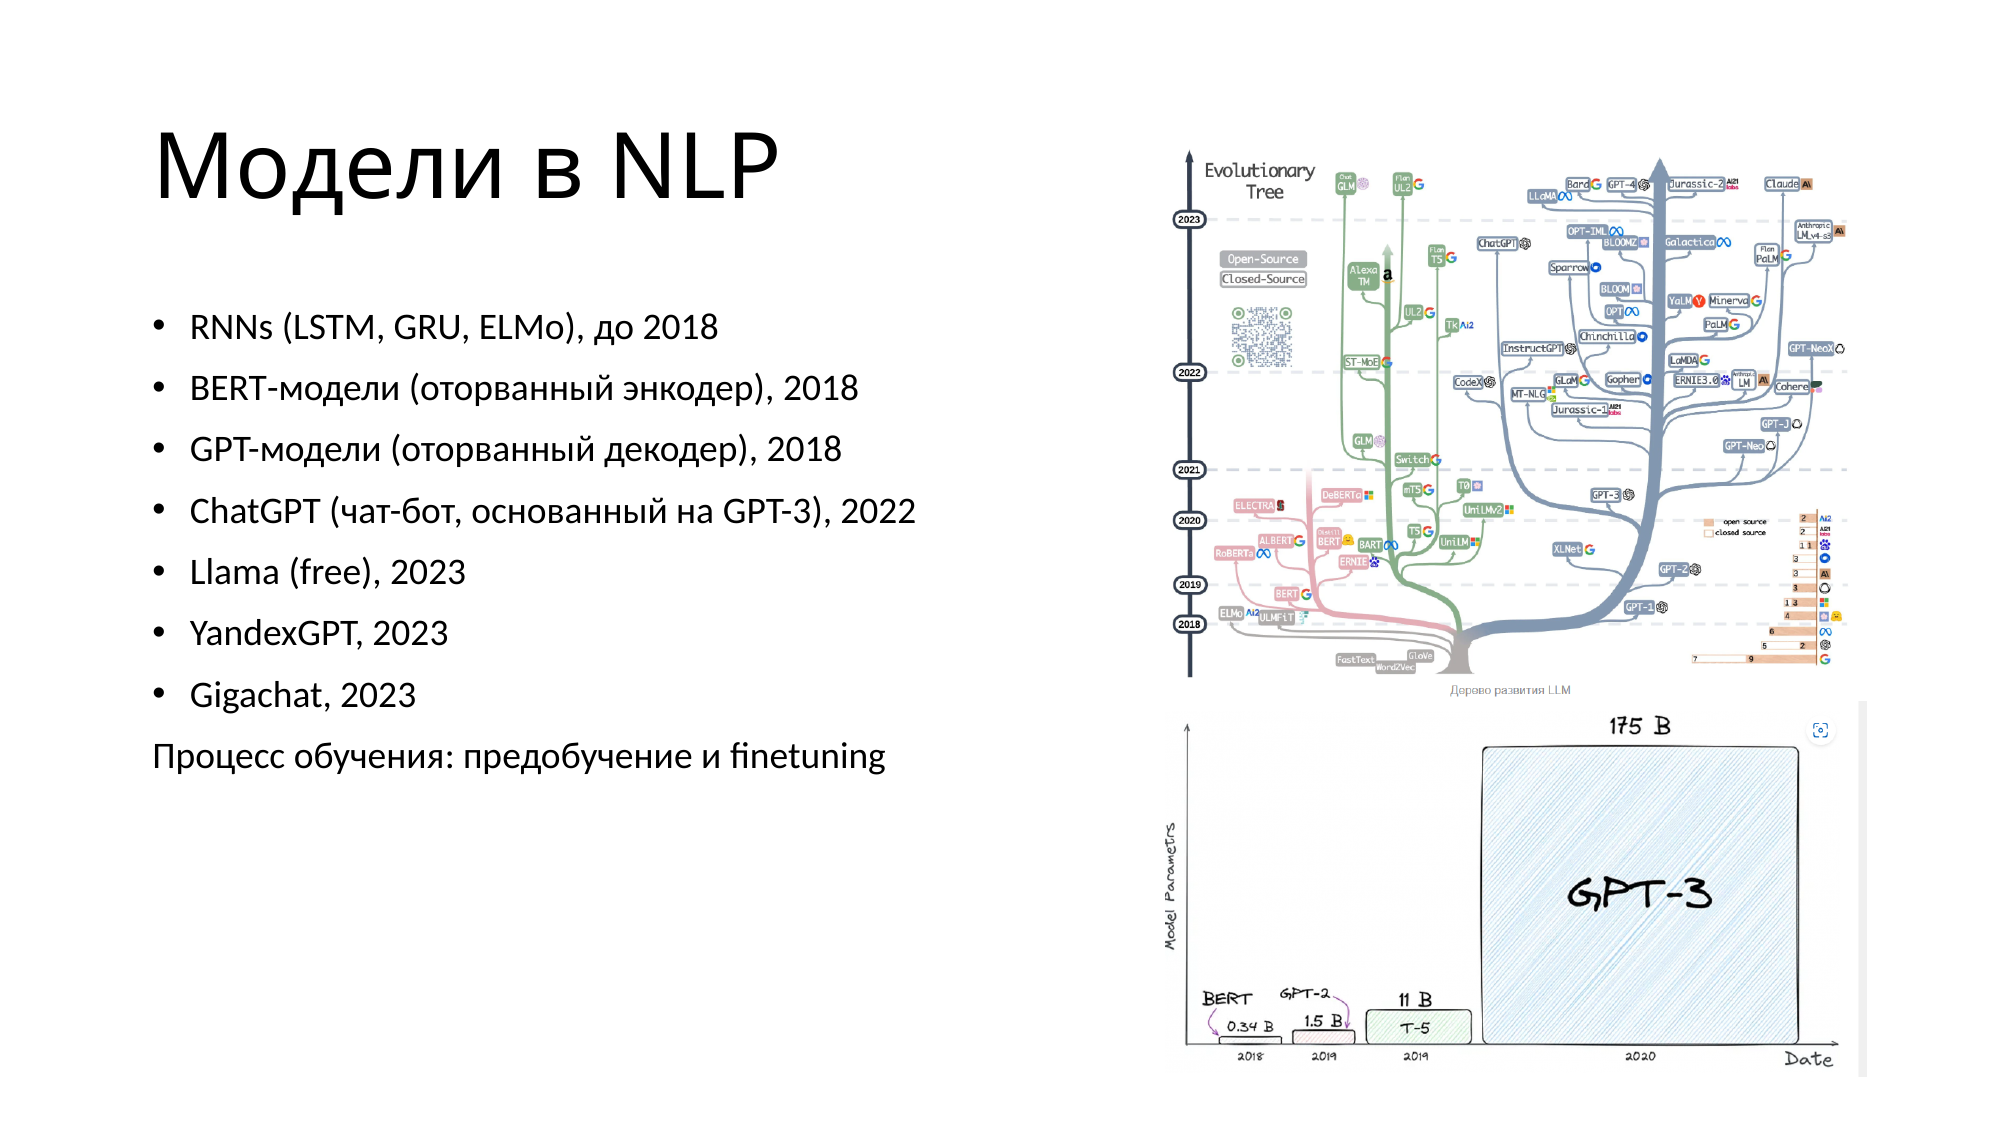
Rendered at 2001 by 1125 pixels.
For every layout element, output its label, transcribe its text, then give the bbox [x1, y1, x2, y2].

title Модели в NLP [137, 59, 1863, 278]
picture [1165, 146, 1867, 1077]
list RNNs (LSTM, GRU, ELMo), до 2018 BERT-модели (оторванный энкодер), 2018 GPT-модели (оторванный декодер), 2018 ChatGPT (чат-бот, основанный на GPT-3), 2022 Llama (free), 2023 YandexGPT, 2023 Gigachat, 2023 Процесс обучения: предобучение и finetuning [137, 299, 1024, 1014]
